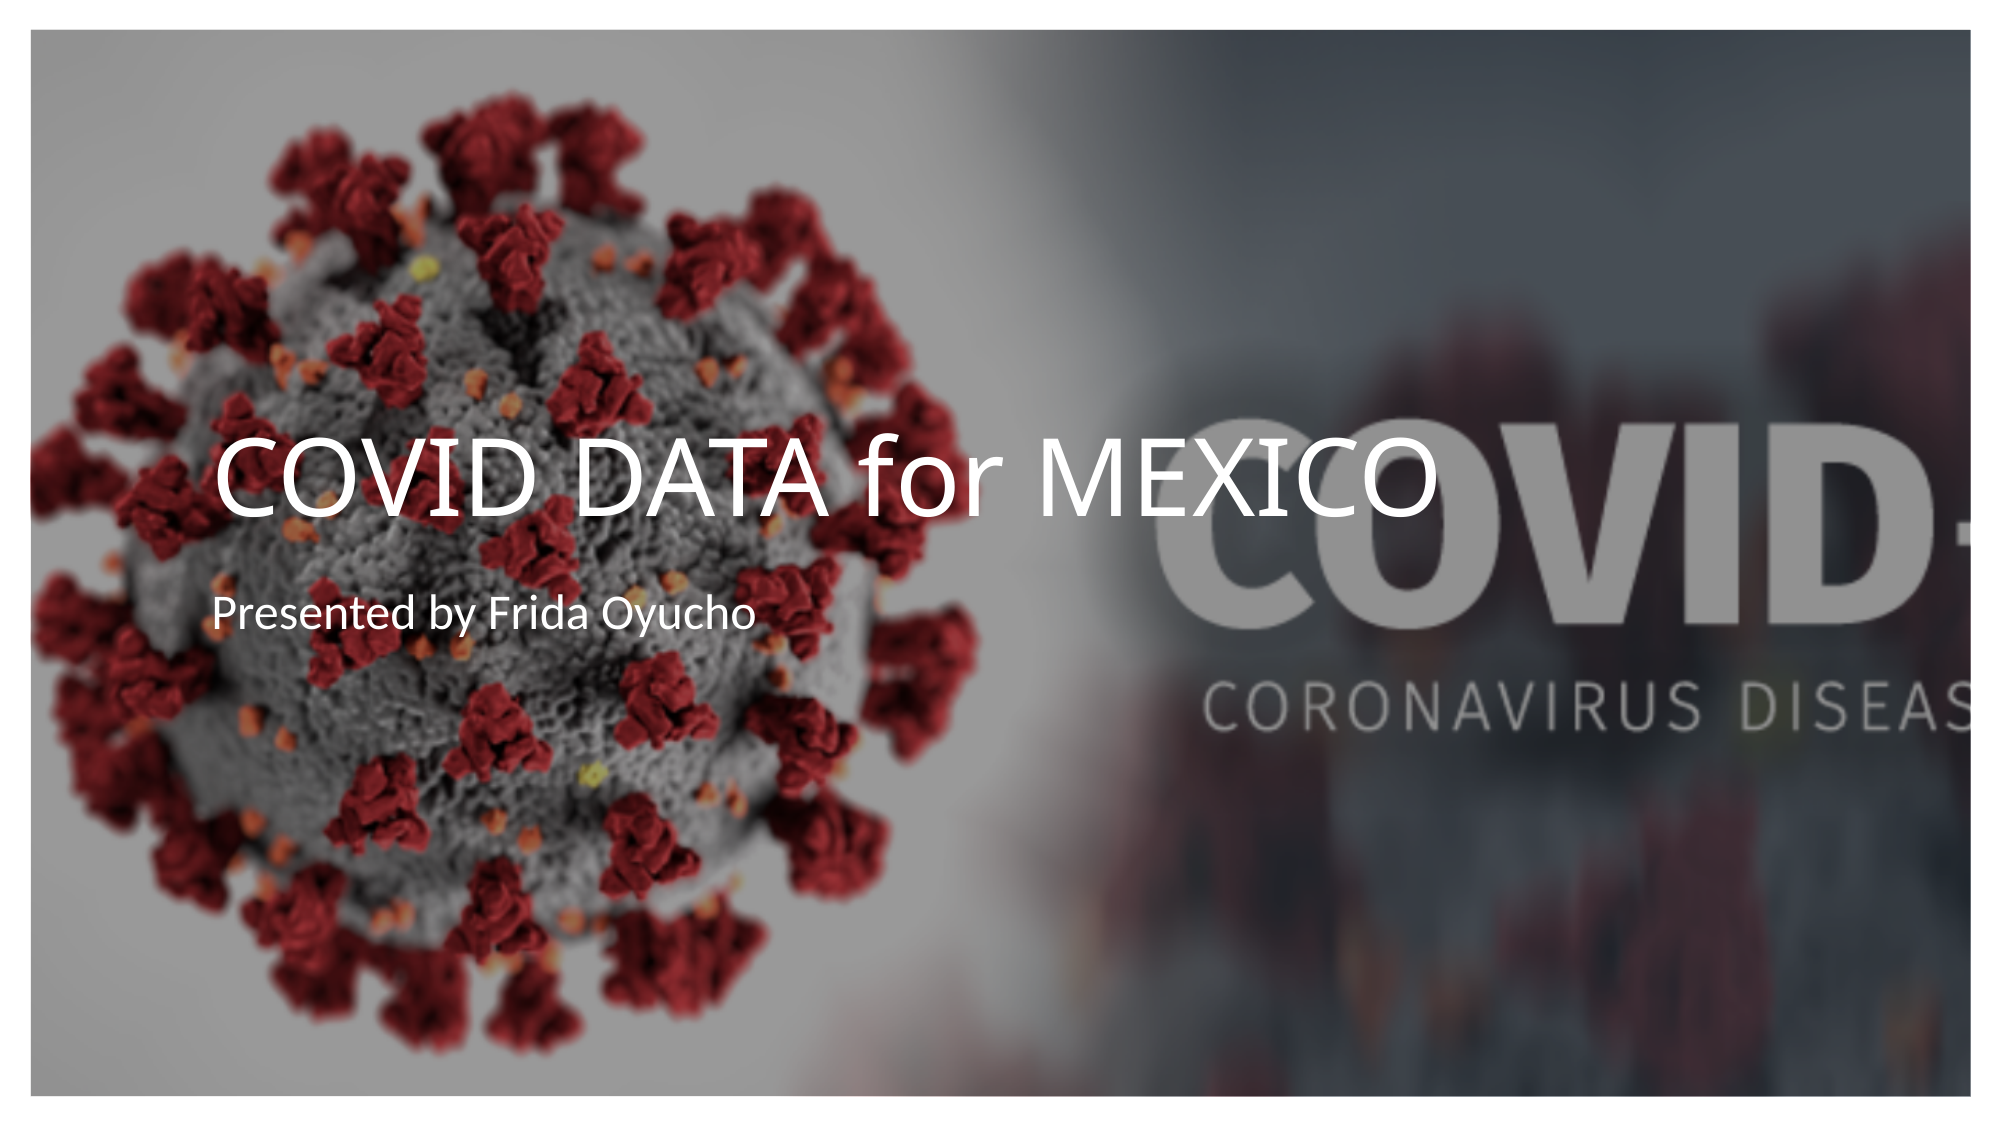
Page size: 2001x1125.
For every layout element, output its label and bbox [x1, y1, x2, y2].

text_box [0, 0, 2000, 1125]
picture [30, 29, 1971, 1097]
